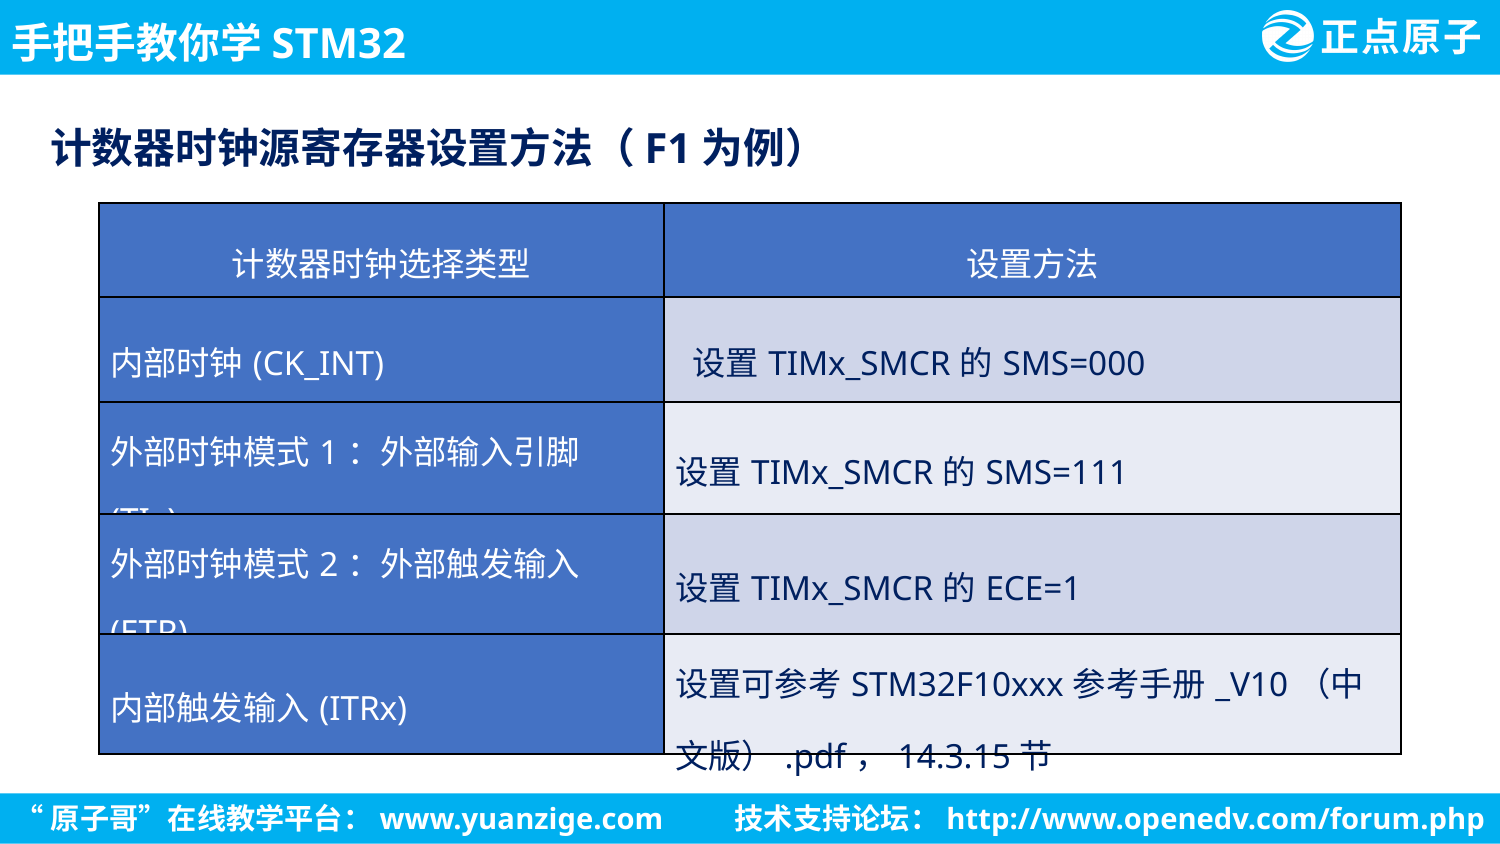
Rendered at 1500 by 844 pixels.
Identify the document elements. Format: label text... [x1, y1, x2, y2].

table_cell 外部时钟模式2：外部触发输入(ETR) [100, 515, 663, 633]
table_header 设置方法 [665, 204, 1400, 296]
picture [1445, 21, 1479, 54]
table_cell 外部时钟模式1：外部输入引脚(TIx) [100, 403, 663, 513]
table_cell 内部触发输入(ITRx) [100, 635, 663, 753]
table_cell 设置TIMx_SMCR的SMS=111 [665, 403, 1400, 513]
picture [1391, 45, 1397, 53]
table_cell 设置TIMx_SMCR的SMS=000 [665, 298, 1400, 401]
text_box [0, 0, 1500, 76]
picture [1404, 20, 1438, 54]
table_cell 内部时钟(CK_INT) [100, 298, 663, 401]
text_box 技术支持论坛：http://www.openedv.com/forum.php [544, 793, 1500, 843]
table_cell 设置可参考STM32F10xxx参考手册_V10（中文版）.pdf，14.3.15节 [665, 635, 1400, 753]
picture [1263, 27, 1307, 61]
picture [1322, 21, 1357, 52]
picture [1367, 18, 1396, 42]
text_box “原子哥”在线教学平台：www.yuanzige.com [0, 793, 544, 843]
picture [1267, 11, 1313, 45]
picture [1412, 44, 1418, 52]
picture [1431, 44, 1438, 52]
picture [1364, 45, 1370, 53]
text_box 计数器时钟源寄存器设置方法（F1为例） [42, 93, 1027, 176]
table_header 计数器时钟选择类型 [100, 204, 663, 296]
text_box 手把手教你学STM32 [0, 0, 967, 75]
table_cell 设置TIMx_SMCR的ECE=1 [665, 515, 1400, 633]
